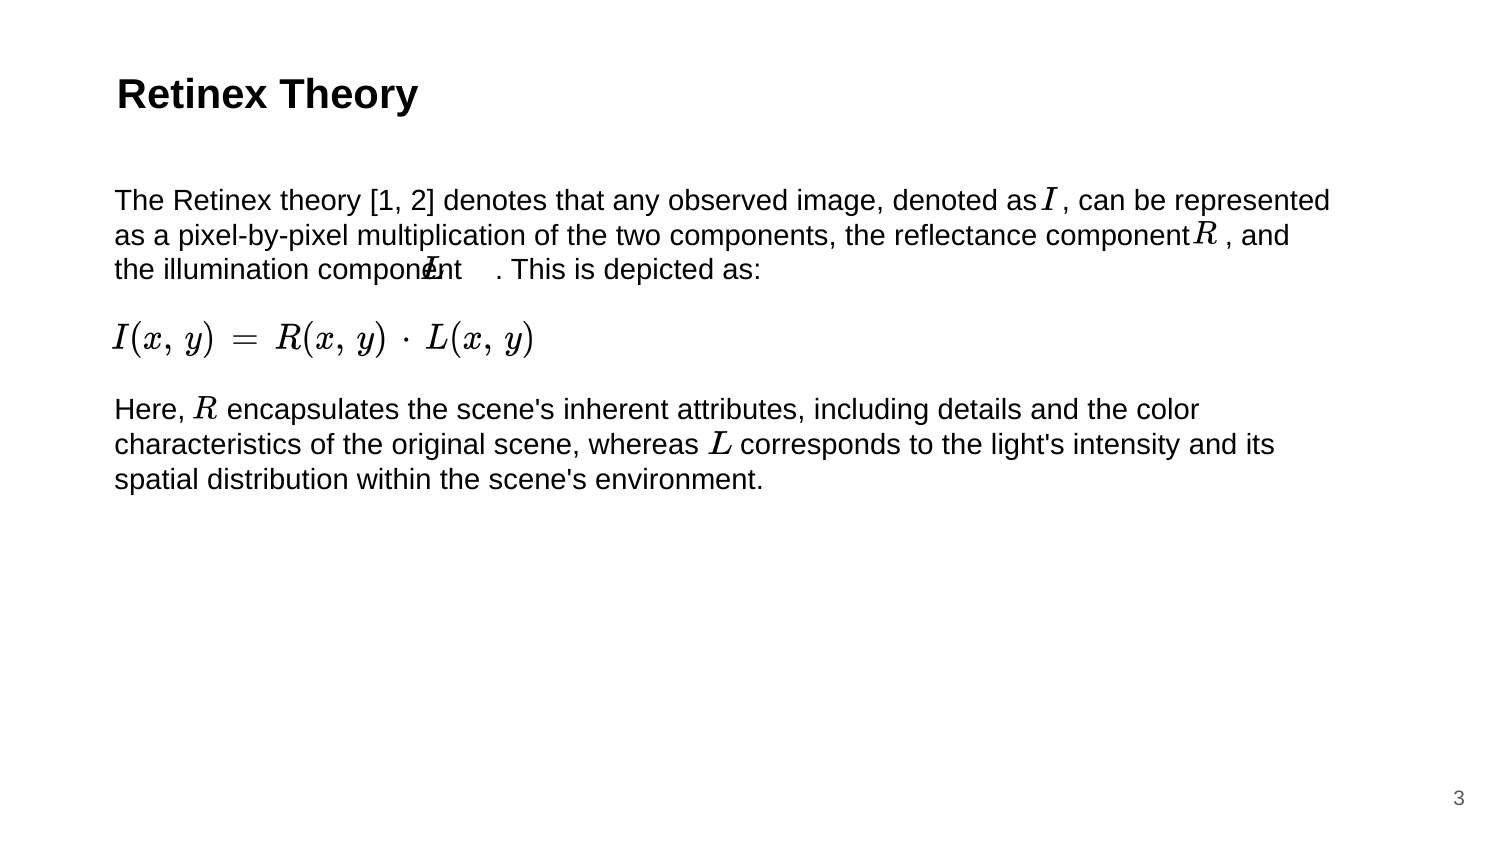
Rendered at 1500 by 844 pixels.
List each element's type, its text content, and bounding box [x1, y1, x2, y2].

picture [112, 321, 532, 358]
title Retinex Theory [101, 51, 877, 117]
picture [708, 431, 732, 454]
text_box The Retinex theory [1, 2] denotes that any observed image, denoted as , can be represented as a pixel-by-pixel multiplication of the two components, the reflectance component , and the illumination component . This is depicted as: Here, encapsulates the scene's inherent attributes, including details and the color characteristics of the original scene, whereas corresponds to the light's intensity and its spatial distribution within the scene's environment. [99, 165, 1353, 556]
picture [1193, 221, 1217, 244]
picture [193, 396, 217, 419]
picture [1041, 187, 1058, 210]
slide_number ‹#› [1389, 764, 1480, 830]
picture [421, 255, 445, 279]
